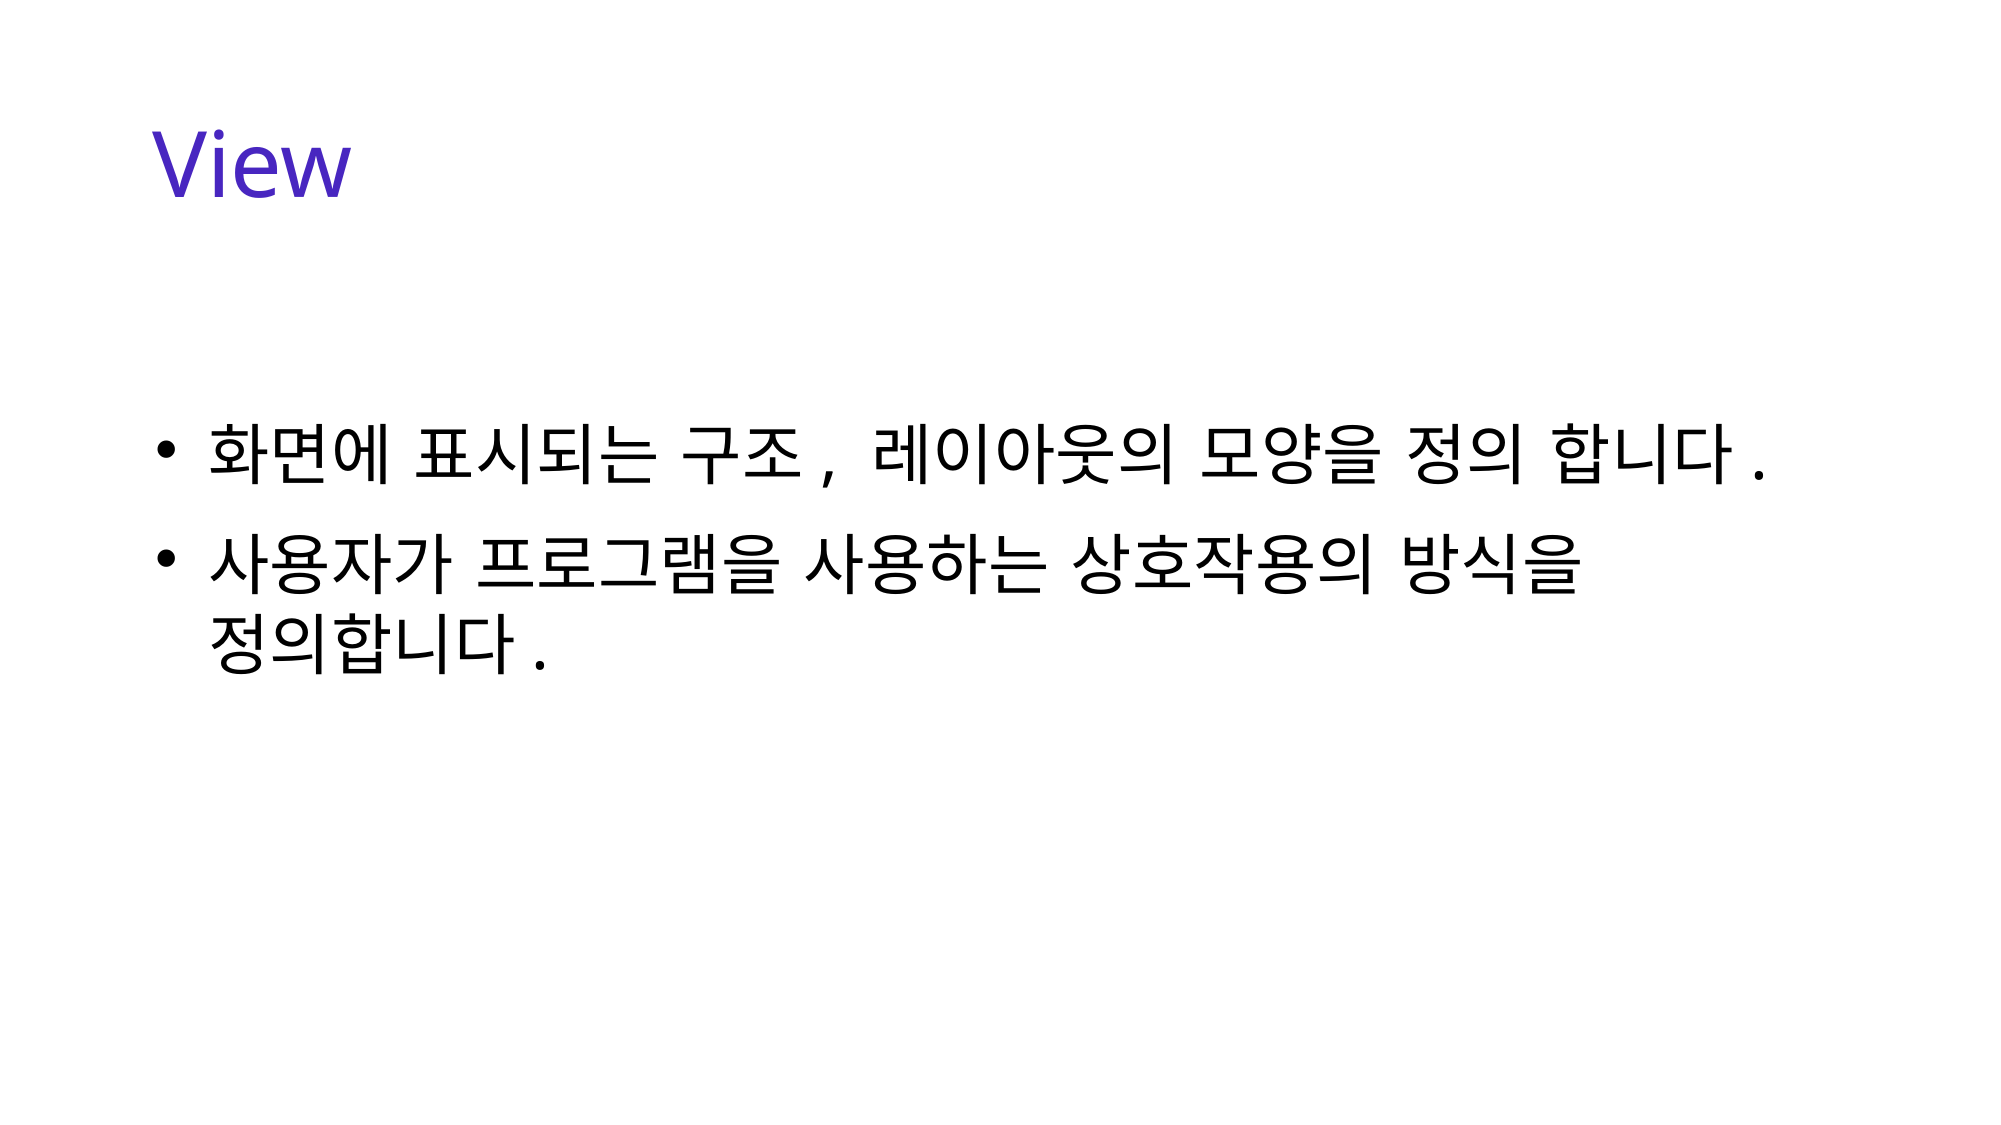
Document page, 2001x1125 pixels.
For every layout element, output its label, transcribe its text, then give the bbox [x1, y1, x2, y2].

text_box 화면에 표시되는 구조, 레이아웃의 모양을 정의 합니다. 사용자가 프로그램을 사용하는 상호작용의 방식을 정의합니다. [137, 413, 1890, 768]
title View [137, 59, 1862, 277]
